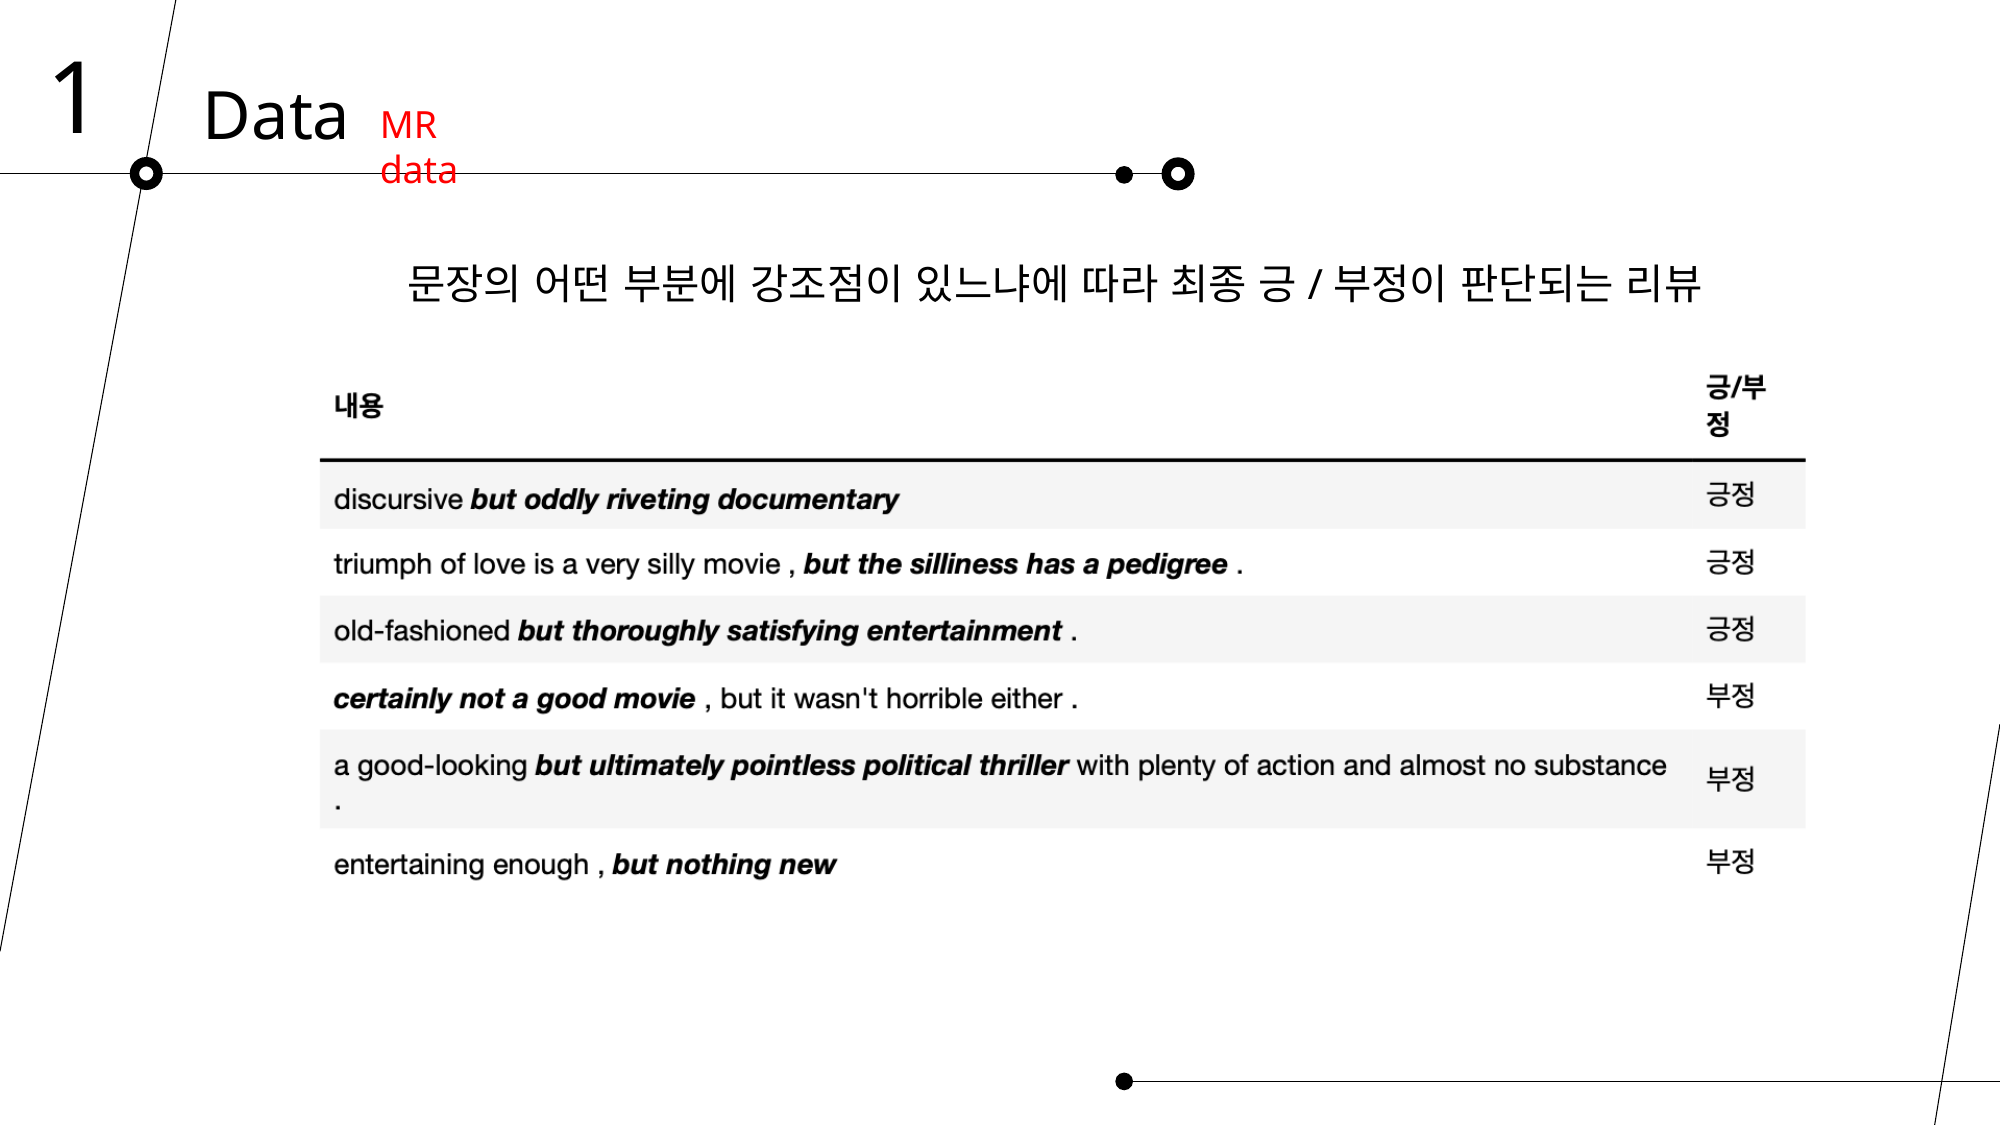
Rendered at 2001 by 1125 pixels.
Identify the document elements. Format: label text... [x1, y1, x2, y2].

picture [298, 363, 1812, 895]
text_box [0, 0, 1190, 952]
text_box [1115, 724, 2000, 1125]
text_box 문장의 어떤 부분에 강조점이 있느냐에 따라 최종 긍/부정이 판단되는 리뷰 [1190, 250, 1718, 356]
